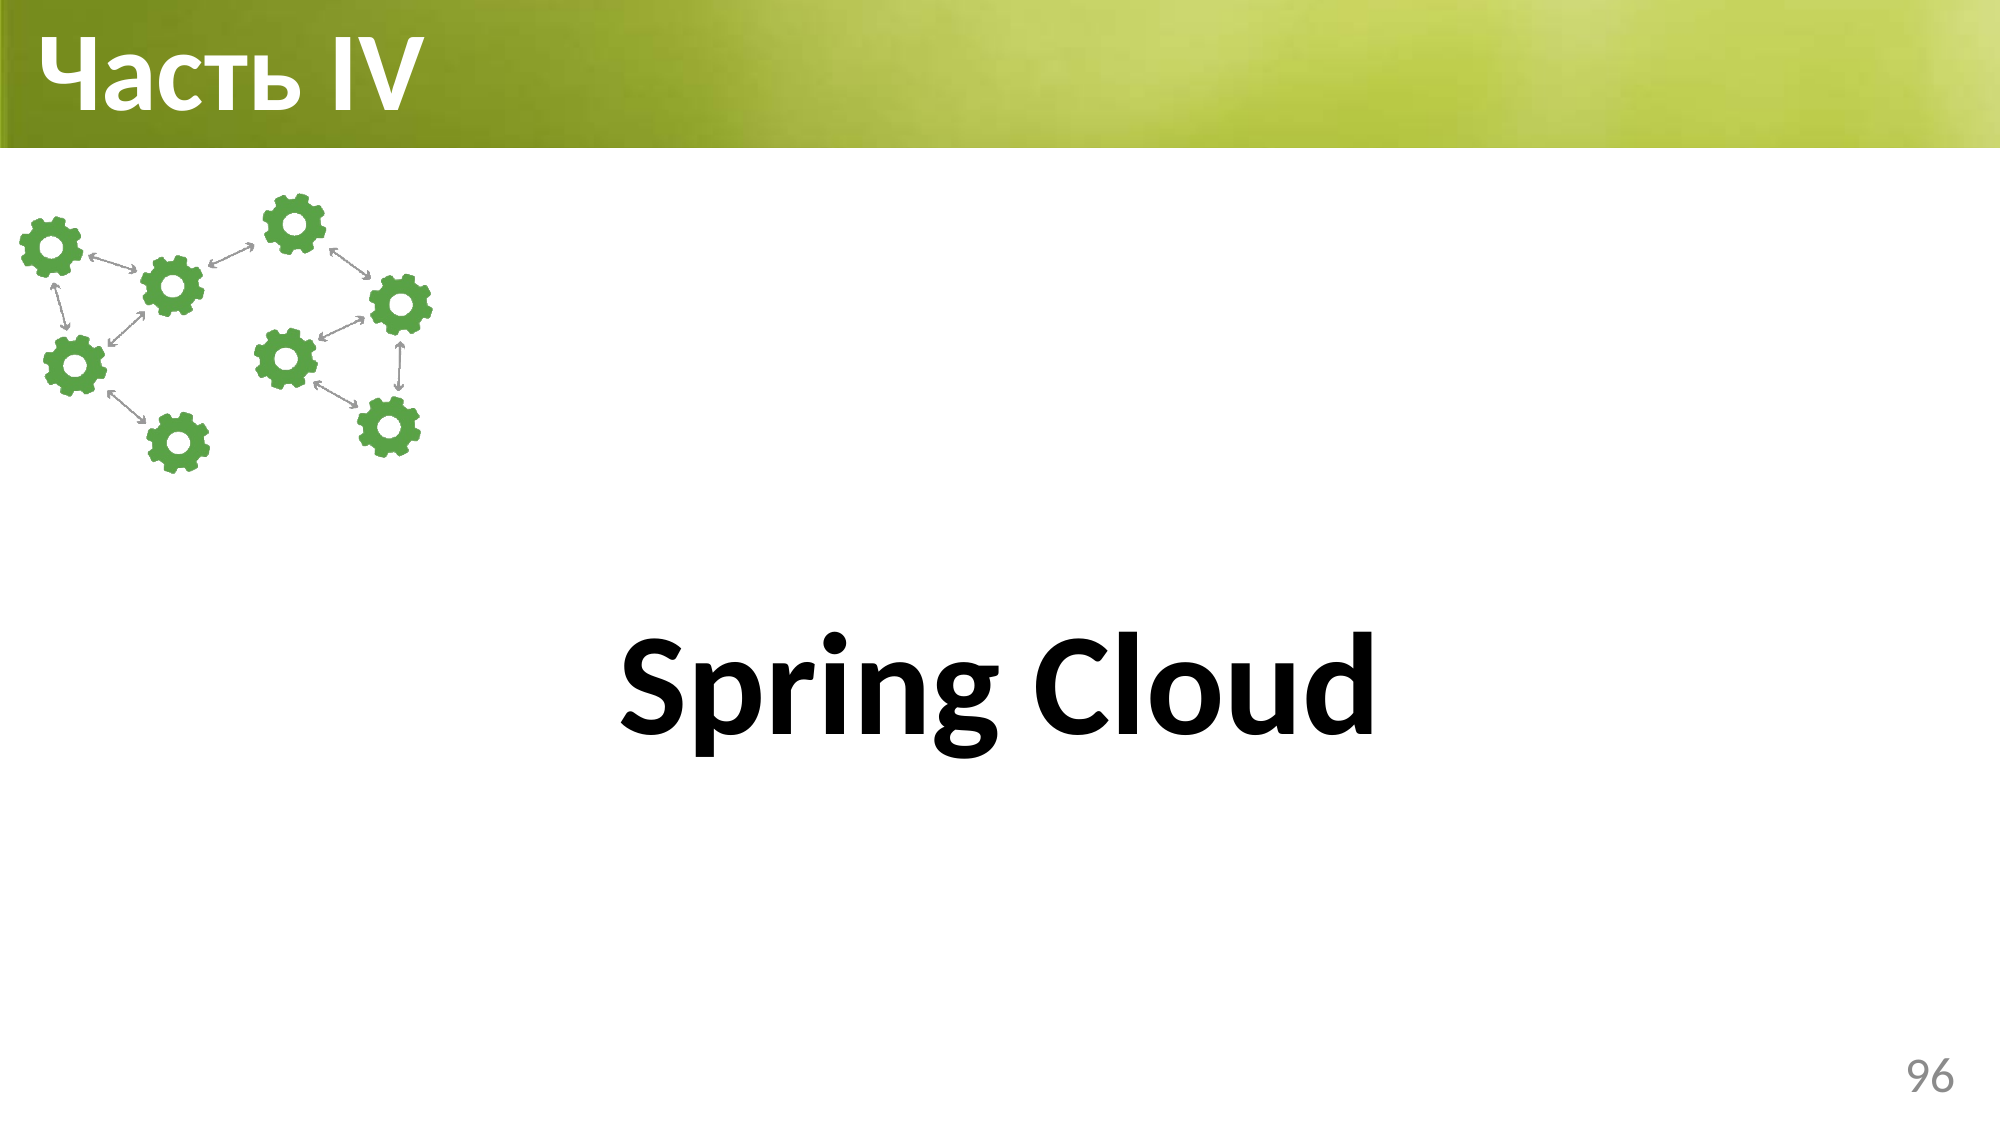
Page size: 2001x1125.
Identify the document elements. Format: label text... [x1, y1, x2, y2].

text_box Spring Cloud [251, 406, 1749, 705]
picture [0, 0, 2000, 528]
slide_number 96 [1520, 1042, 1971, 1103]
